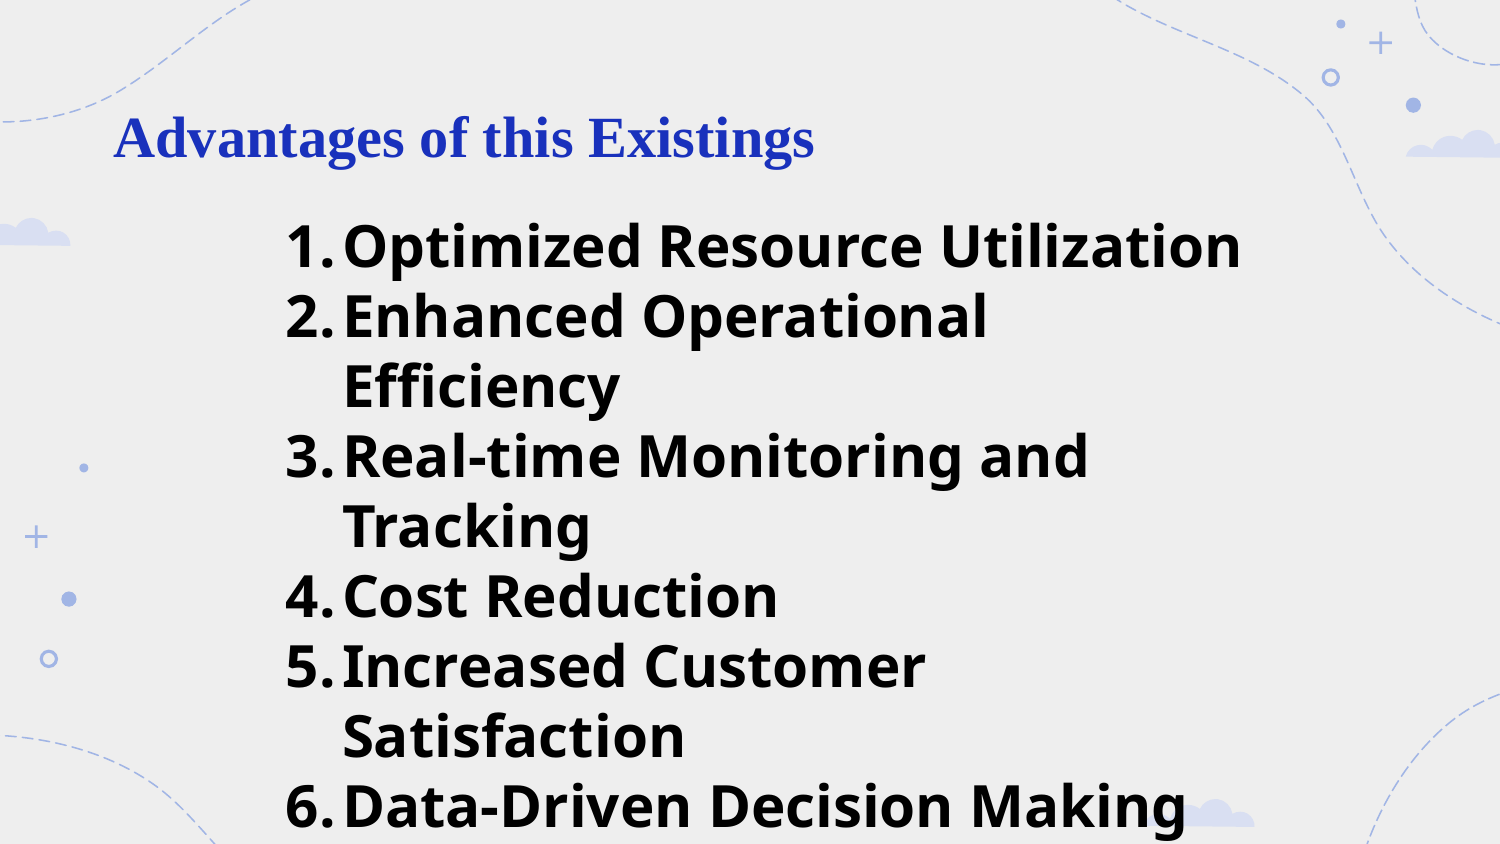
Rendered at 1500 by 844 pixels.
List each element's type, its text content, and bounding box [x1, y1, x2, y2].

text_box Optimized Resource Utilization Enhanced Operational Efficiency Real-time Monitoring and Tracking Cost Reduction Increased Customer Satisfaction Data-Driven Decision Making [271, 202, 1294, 844]
text_box Advantages of this Existings [98, 91, 838, 177]
